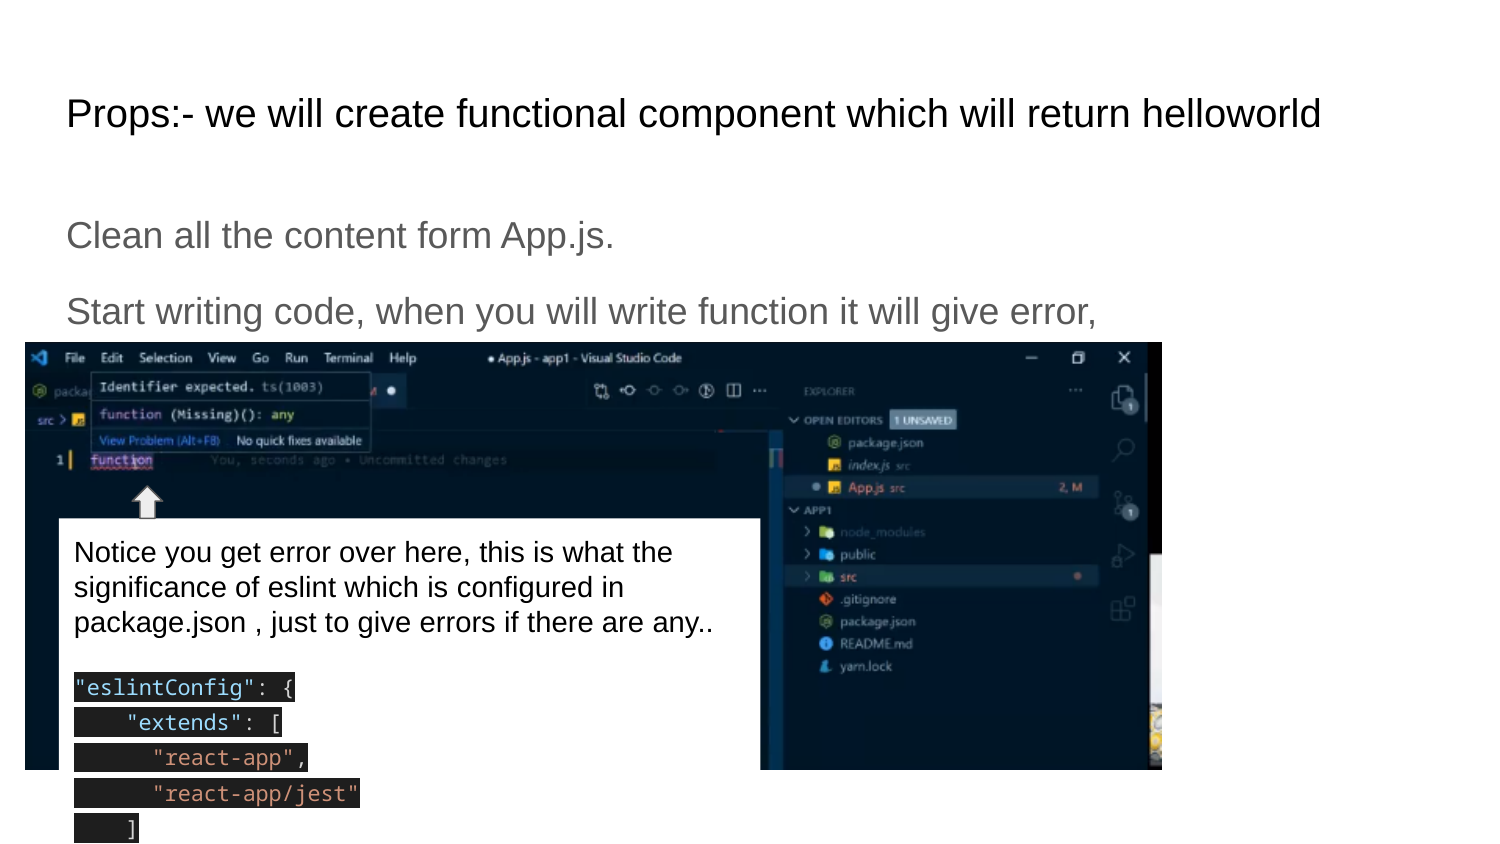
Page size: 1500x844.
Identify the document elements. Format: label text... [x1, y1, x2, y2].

title Props:- we will create functional component which will return helloworld [51, 72, 1449, 167]
list Clean all the content form App.js. Start writing code, when you will write function it will give error, [51, 189, 1449, 750]
picture [25, 342, 1162, 770]
text_box Notice you get error over here, this is what the significance of eslint which is configured in package.json , just to give errors if there are any.. "eslintConfig": { "extends": [ "react-app", "react-app/jest" ] }, [58, 779, 761, 844]
